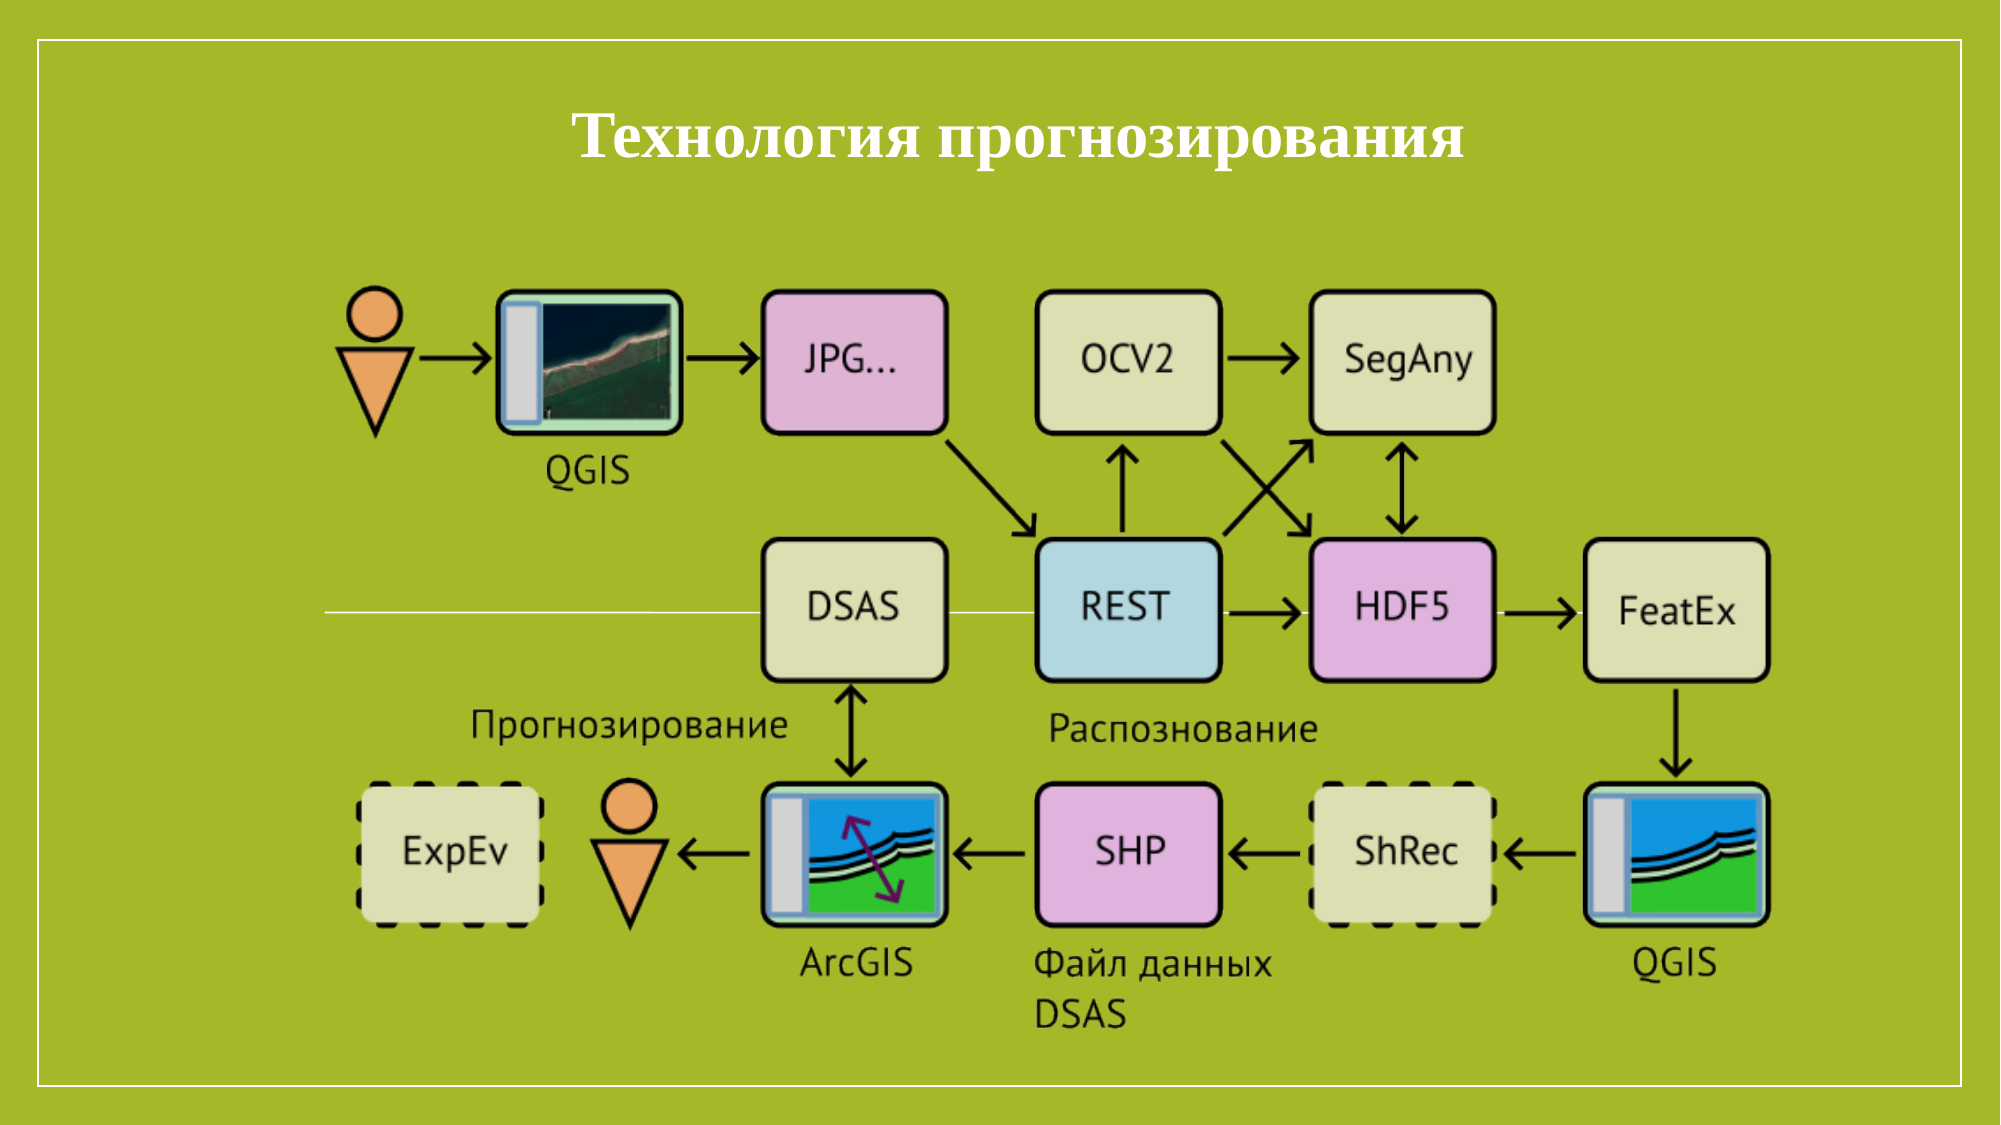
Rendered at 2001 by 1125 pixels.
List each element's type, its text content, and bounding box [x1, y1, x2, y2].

text_box [1914, 372, 2001, 448]
text_box Технология прогнозирования [265, 51, 1772, 163]
picture [200, 163, 1914, 1125]
